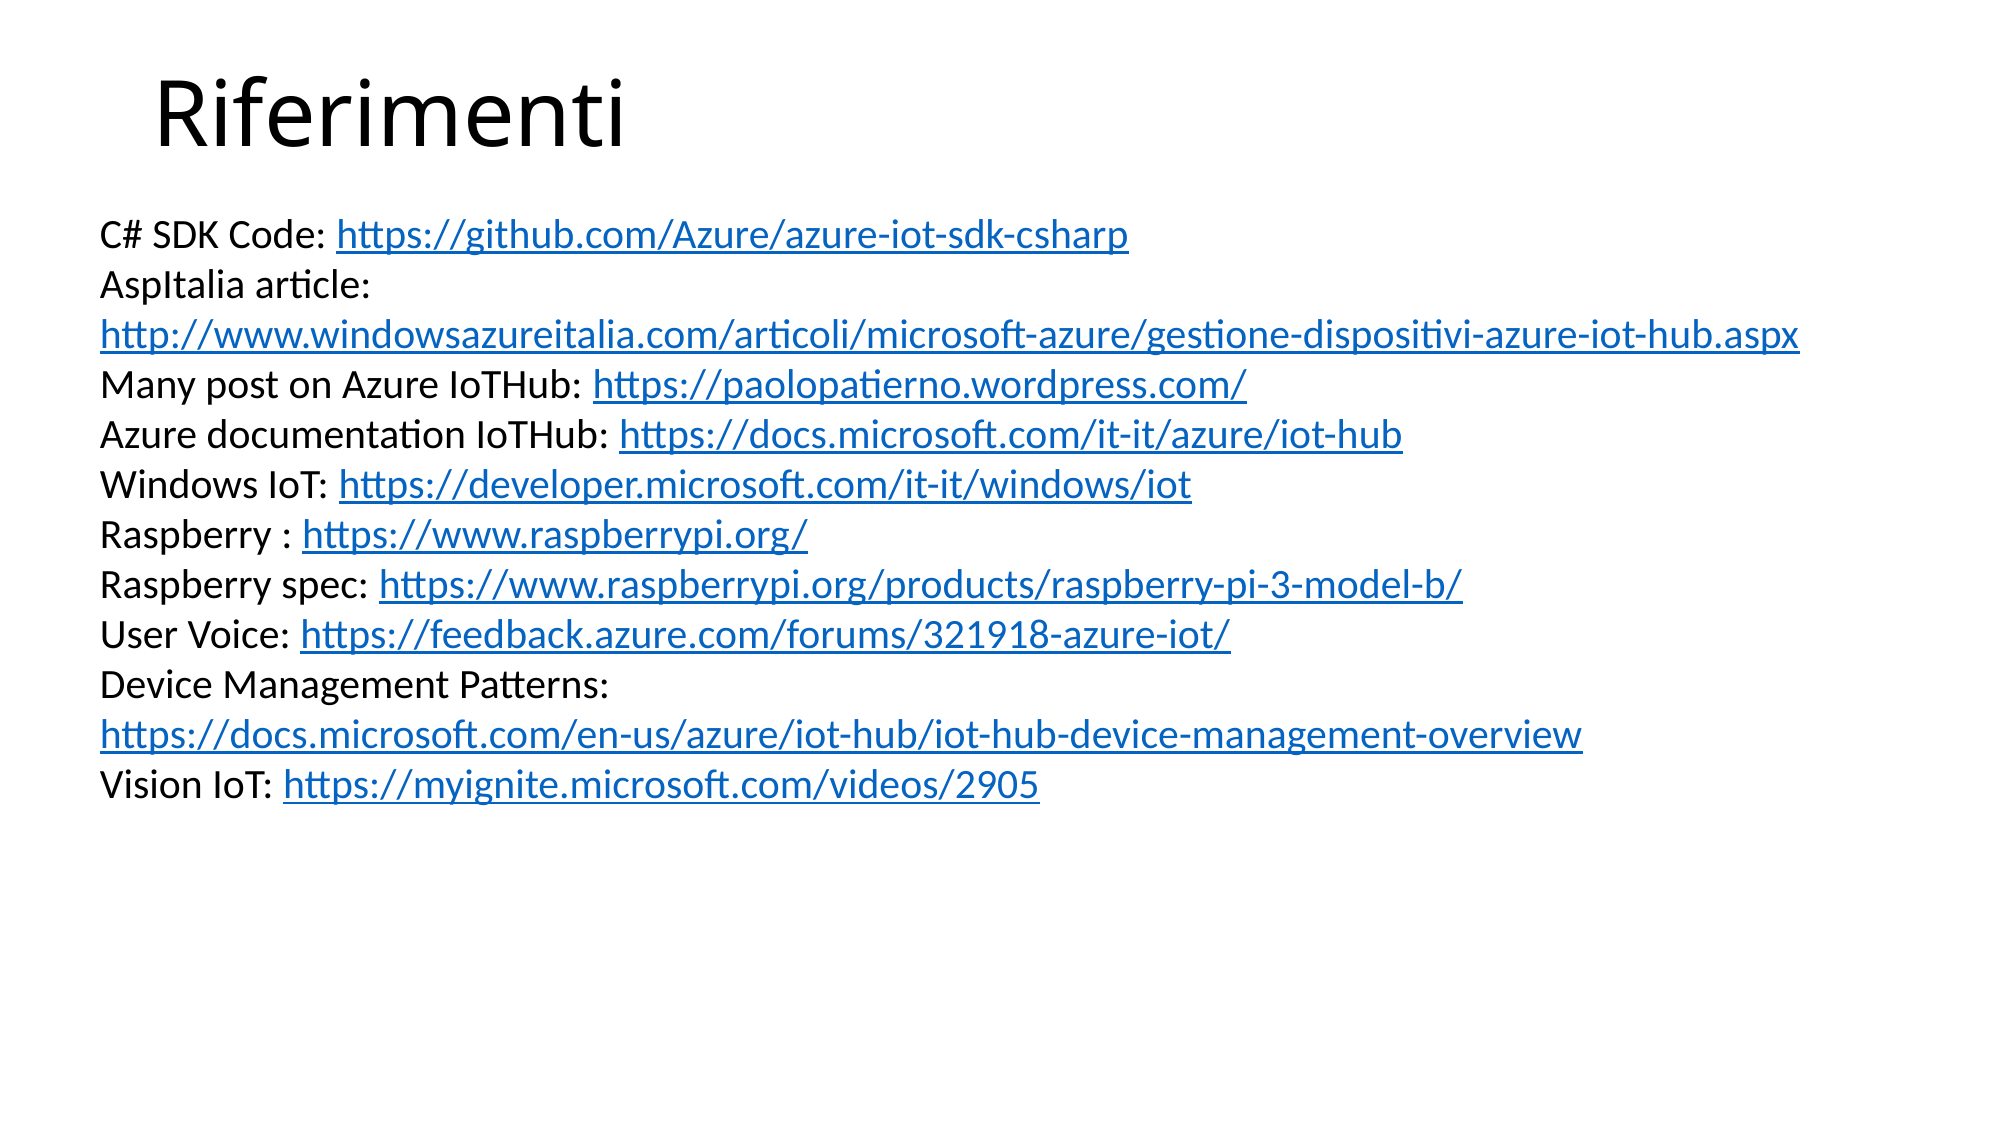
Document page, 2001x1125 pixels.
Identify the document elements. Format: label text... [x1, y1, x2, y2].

title Riferimenti [137, 59, 1863, 187]
text_box C# SDK Code: https://github.com/Azure/azure-iot-sdk-csharp AspItalia article: http://www.windowsazureitalia.com/articoli/microsoft-azure/gestione-dispositivi-azure-iot-hub.aspx Many post on Azure IoTHub: https://paolopatierno.wordpress.com/ Azure documentation IoTHub: https://docs.microsoft.com/it-it/azure/iot-hub Windows IoT: https://developer.microsoft.com/it-it/windows/iot Raspberry : https://www.raspberrypi.org/ Raspberry spec: https://www.raspberrypi.org/products/raspberry-pi-3-model-b/ User Voice: https://feedback.azure.com/forums/321918-azure-iot/ Device Management Patterns: https://docs.microsoft.com/en-us/azure/iot-hub/iot-hub-device-management-overview Vision IoT: https://myignite.microsoft.com/videos/2905 [85, 199, 1916, 815]
